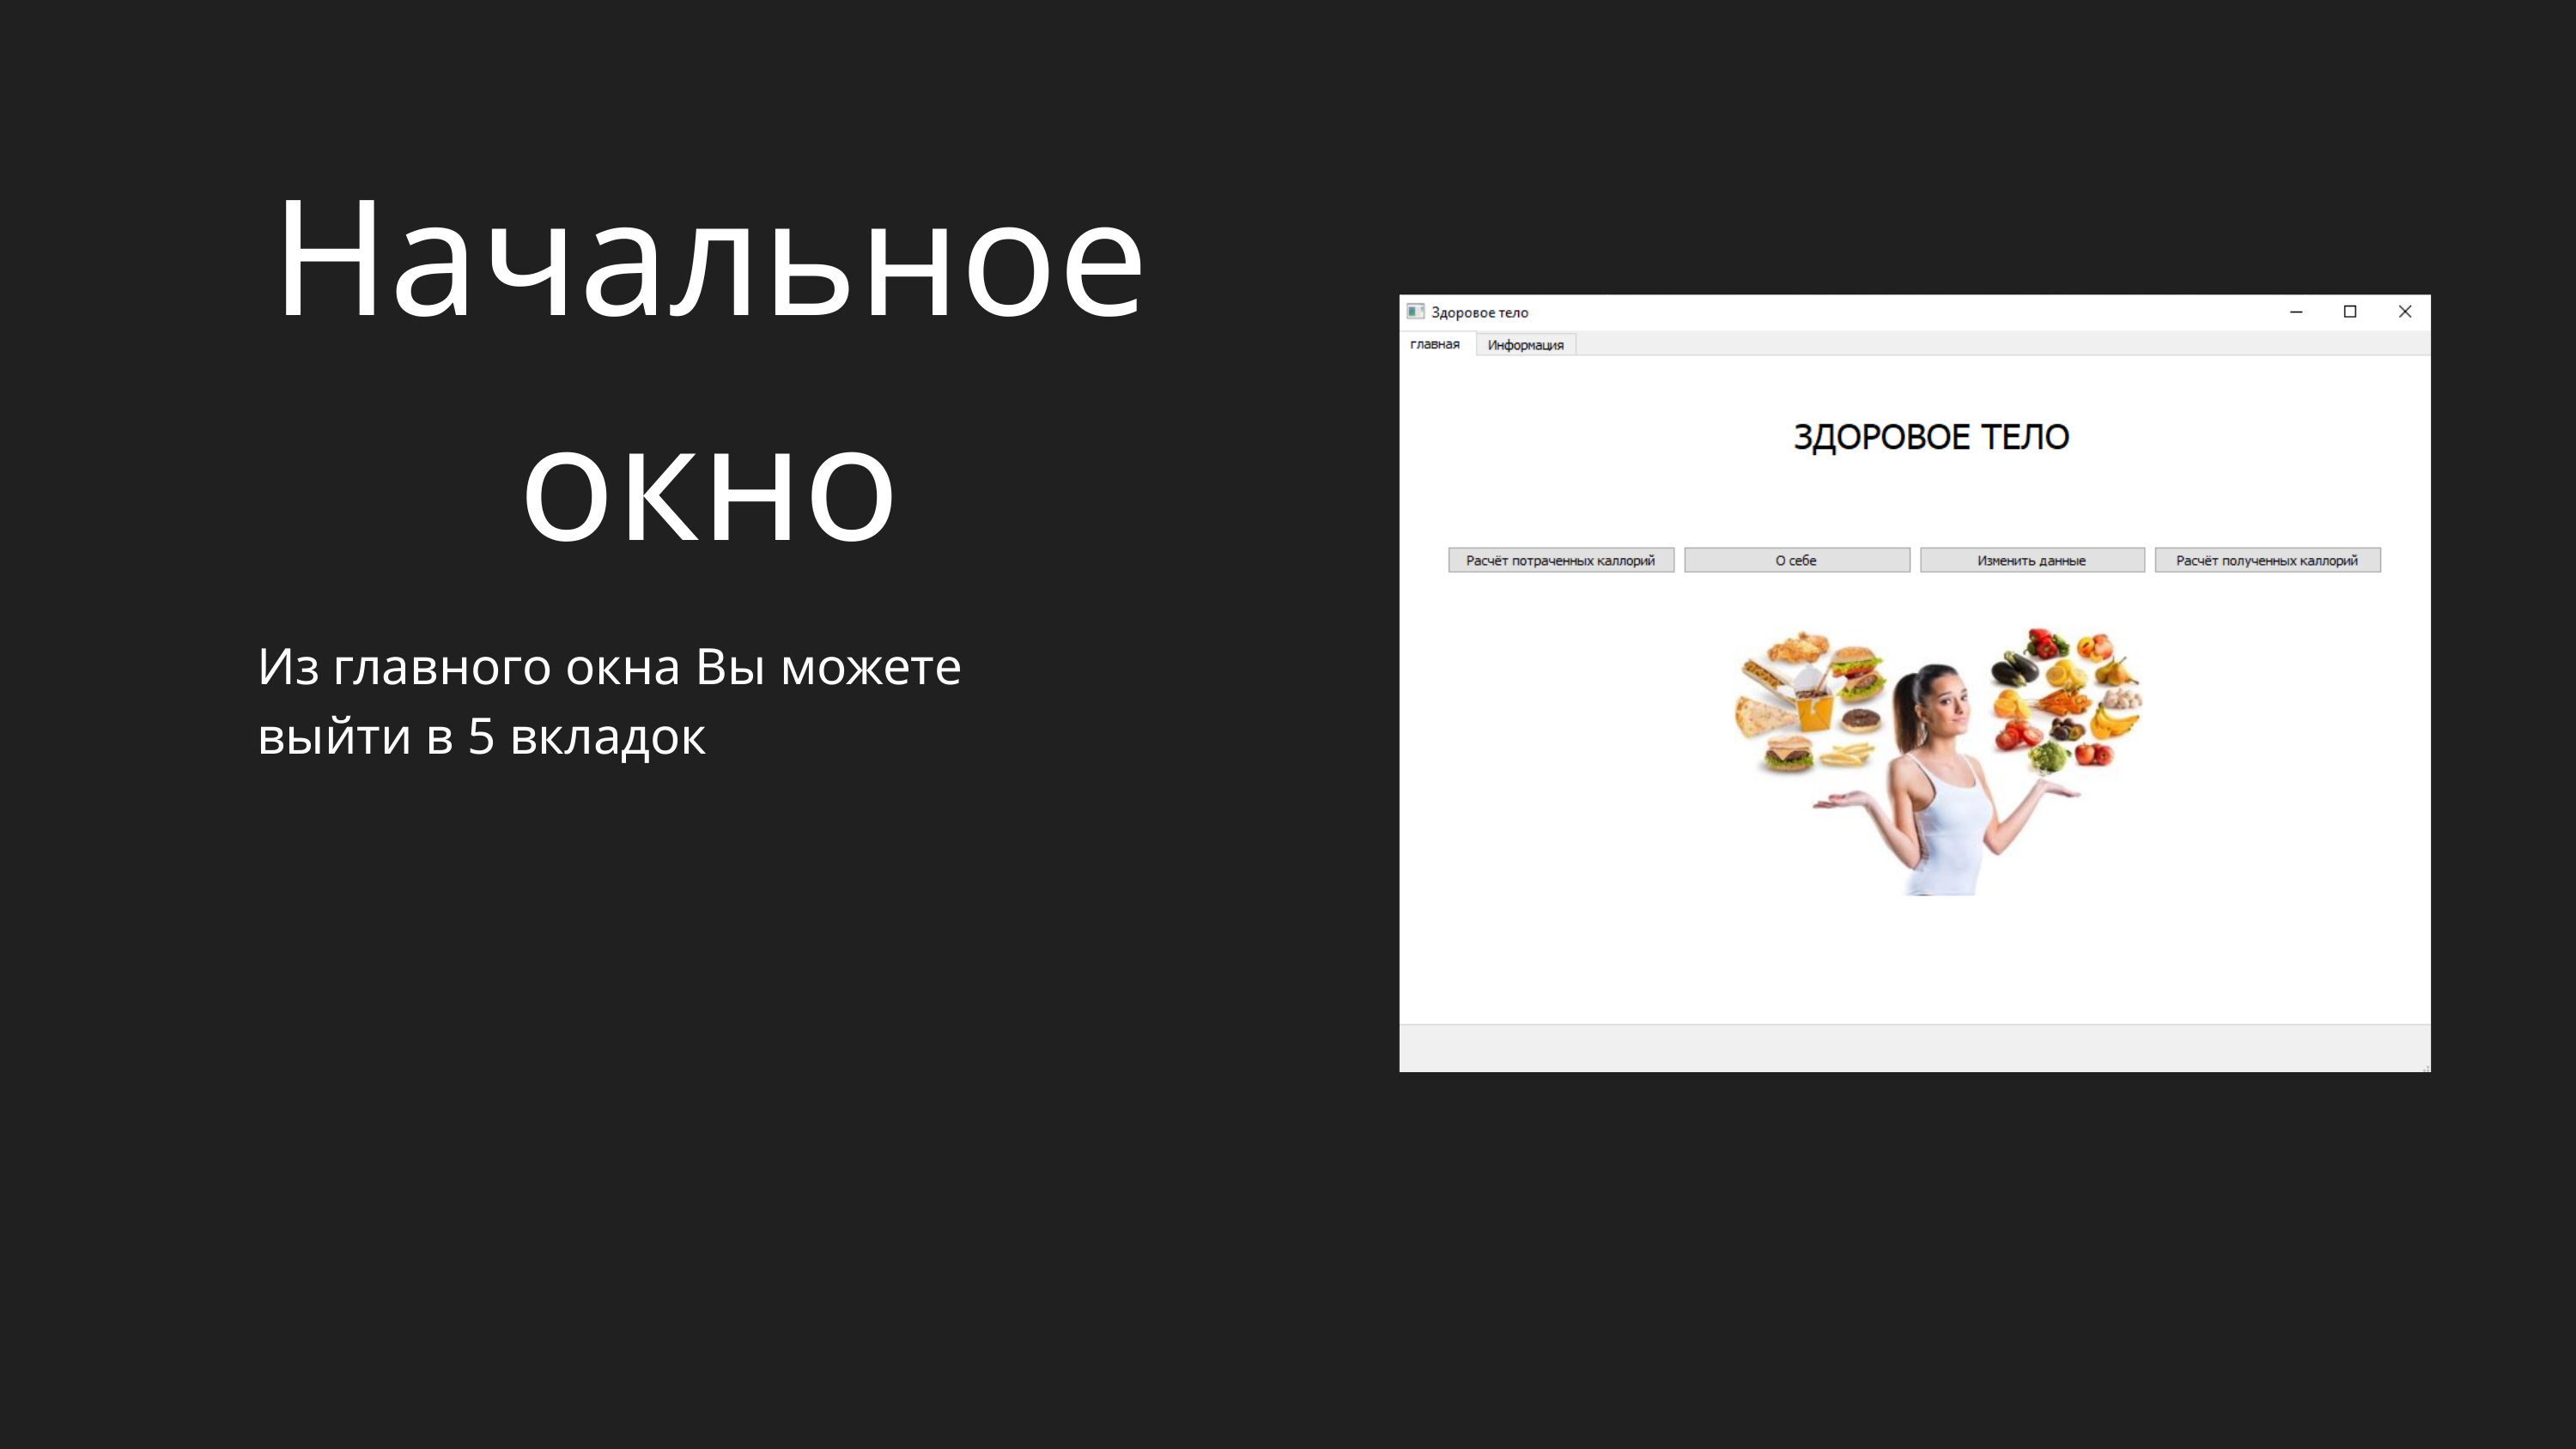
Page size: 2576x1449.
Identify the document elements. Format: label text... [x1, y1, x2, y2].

text_box Из главного окна Вы можете выйти в 5 вкладок [257, 624, 1054, 765]
picture [1399, 294, 2432, 1072]
text_box Начальное окно [144, 122, 1275, 573]
